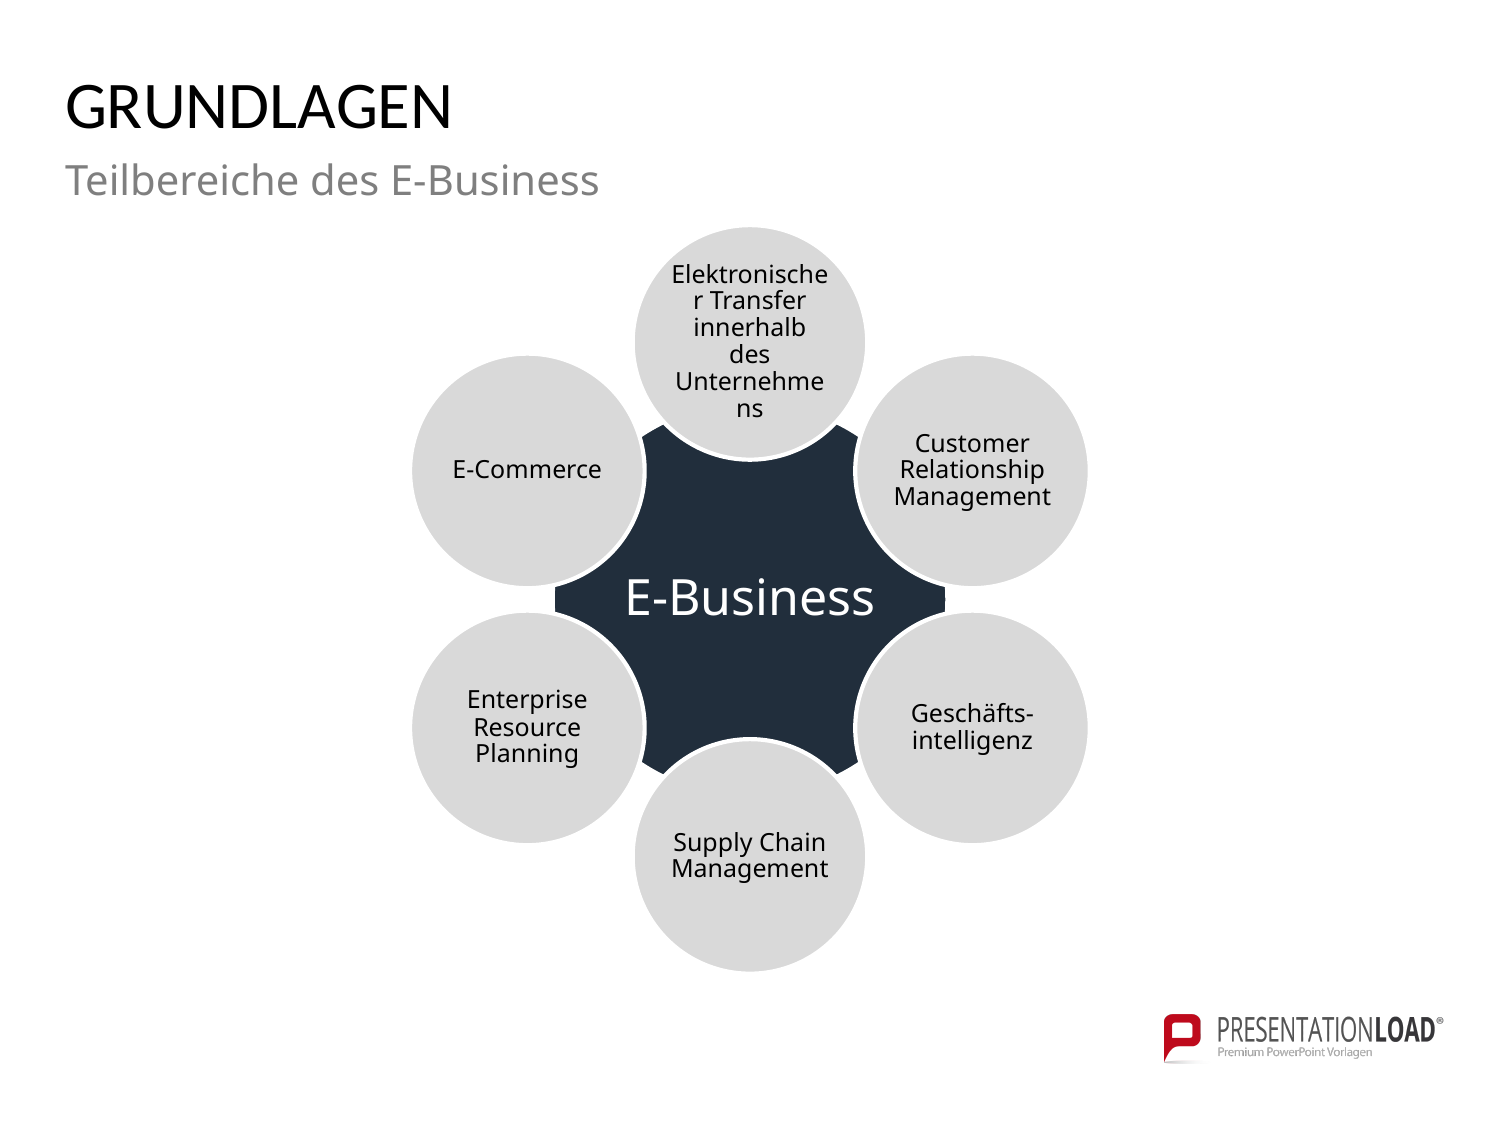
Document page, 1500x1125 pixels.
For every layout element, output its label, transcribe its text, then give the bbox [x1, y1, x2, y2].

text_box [216, 243, 1284, 956]
list Teilbereiche des E-Business [64, 159, 1435, 248]
picture [1164, 1012, 1445, 1064]
title GRUNDLAGEN [64, 70, 1435, 159]
